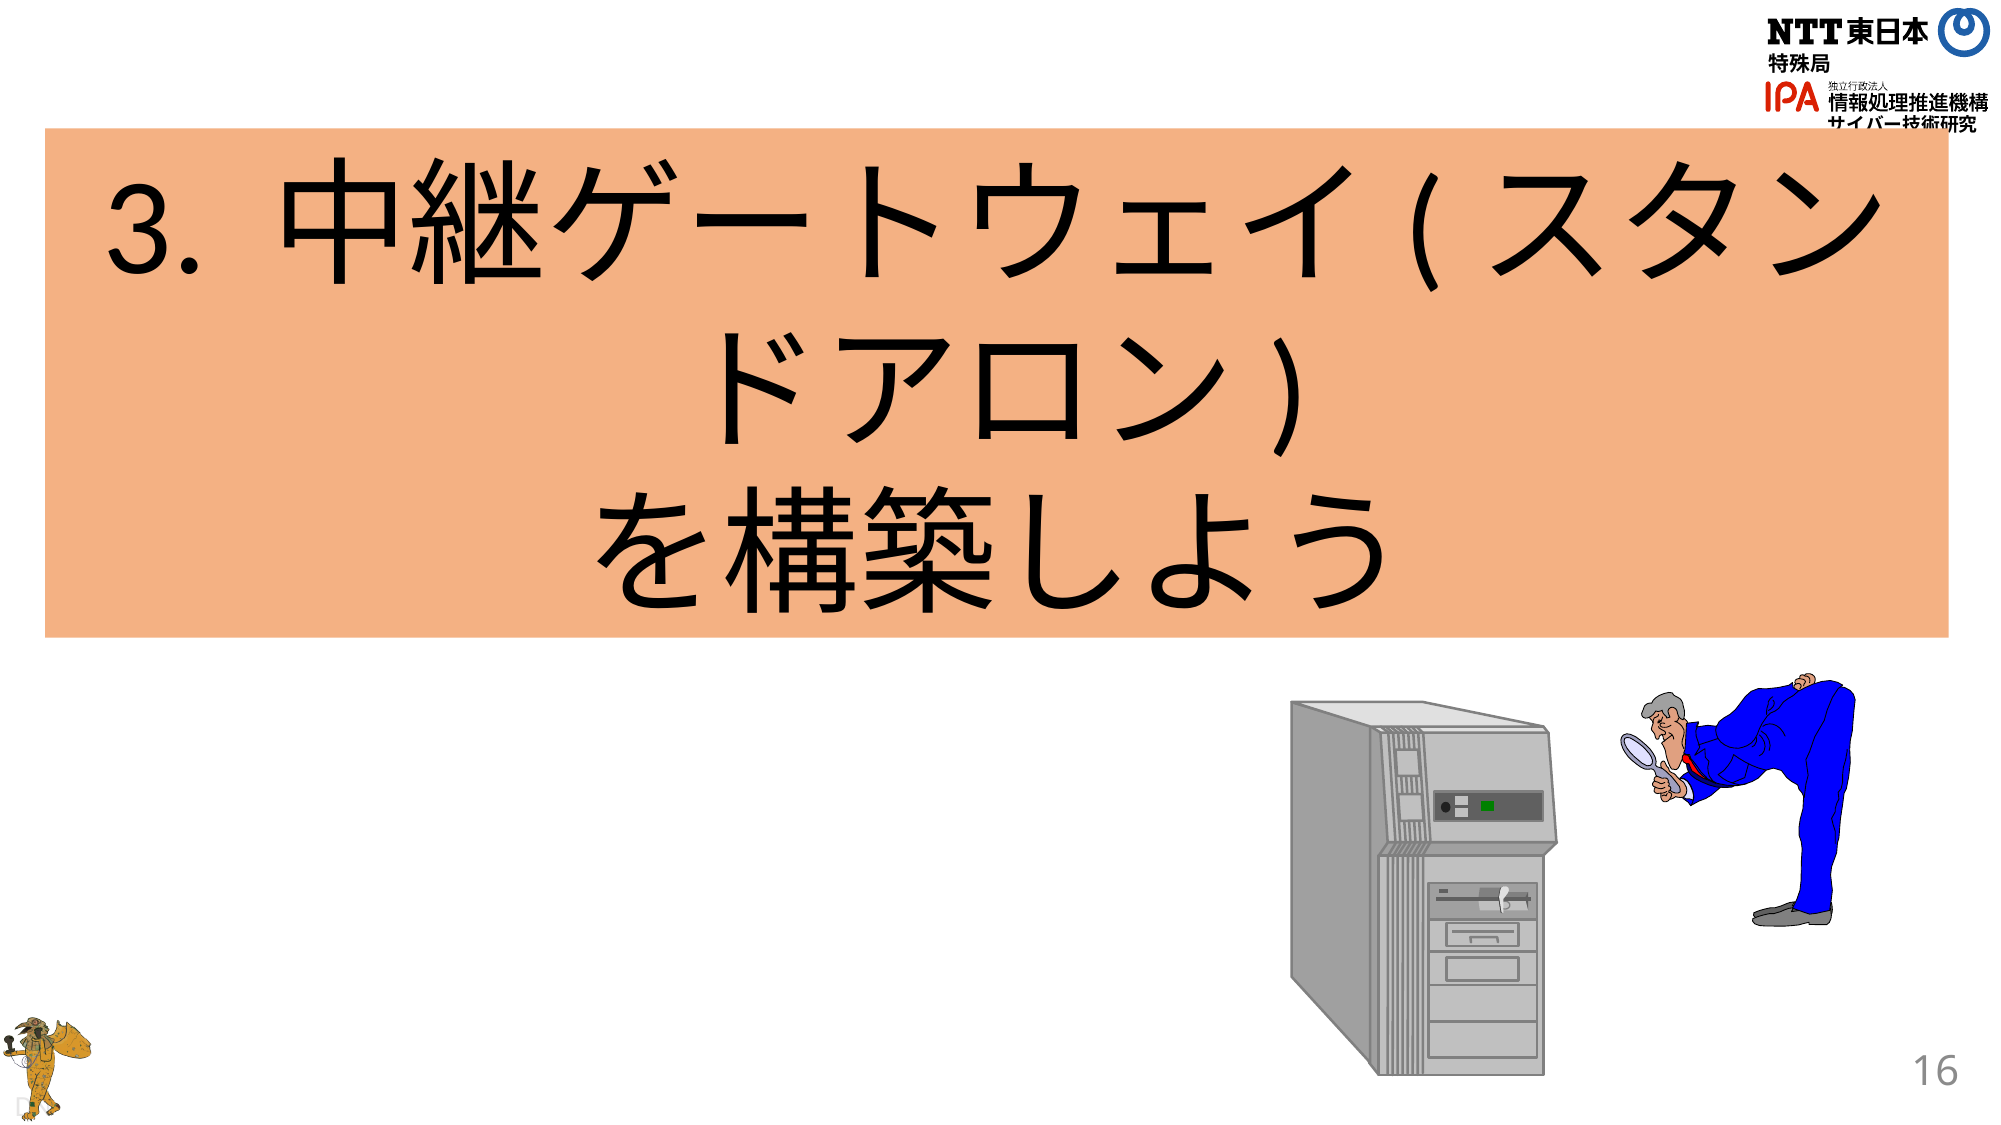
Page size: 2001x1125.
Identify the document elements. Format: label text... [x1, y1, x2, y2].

picture [1619, 672, 1856, 928]
text_box 3. 中継ゲートウェイ(スタンドアロン) を構築しよう [45, 128, 1949, 638]
slide_number 16 [1412, 1042, 1975, 1103]
picture [1289, 699, 1561, 1079]
